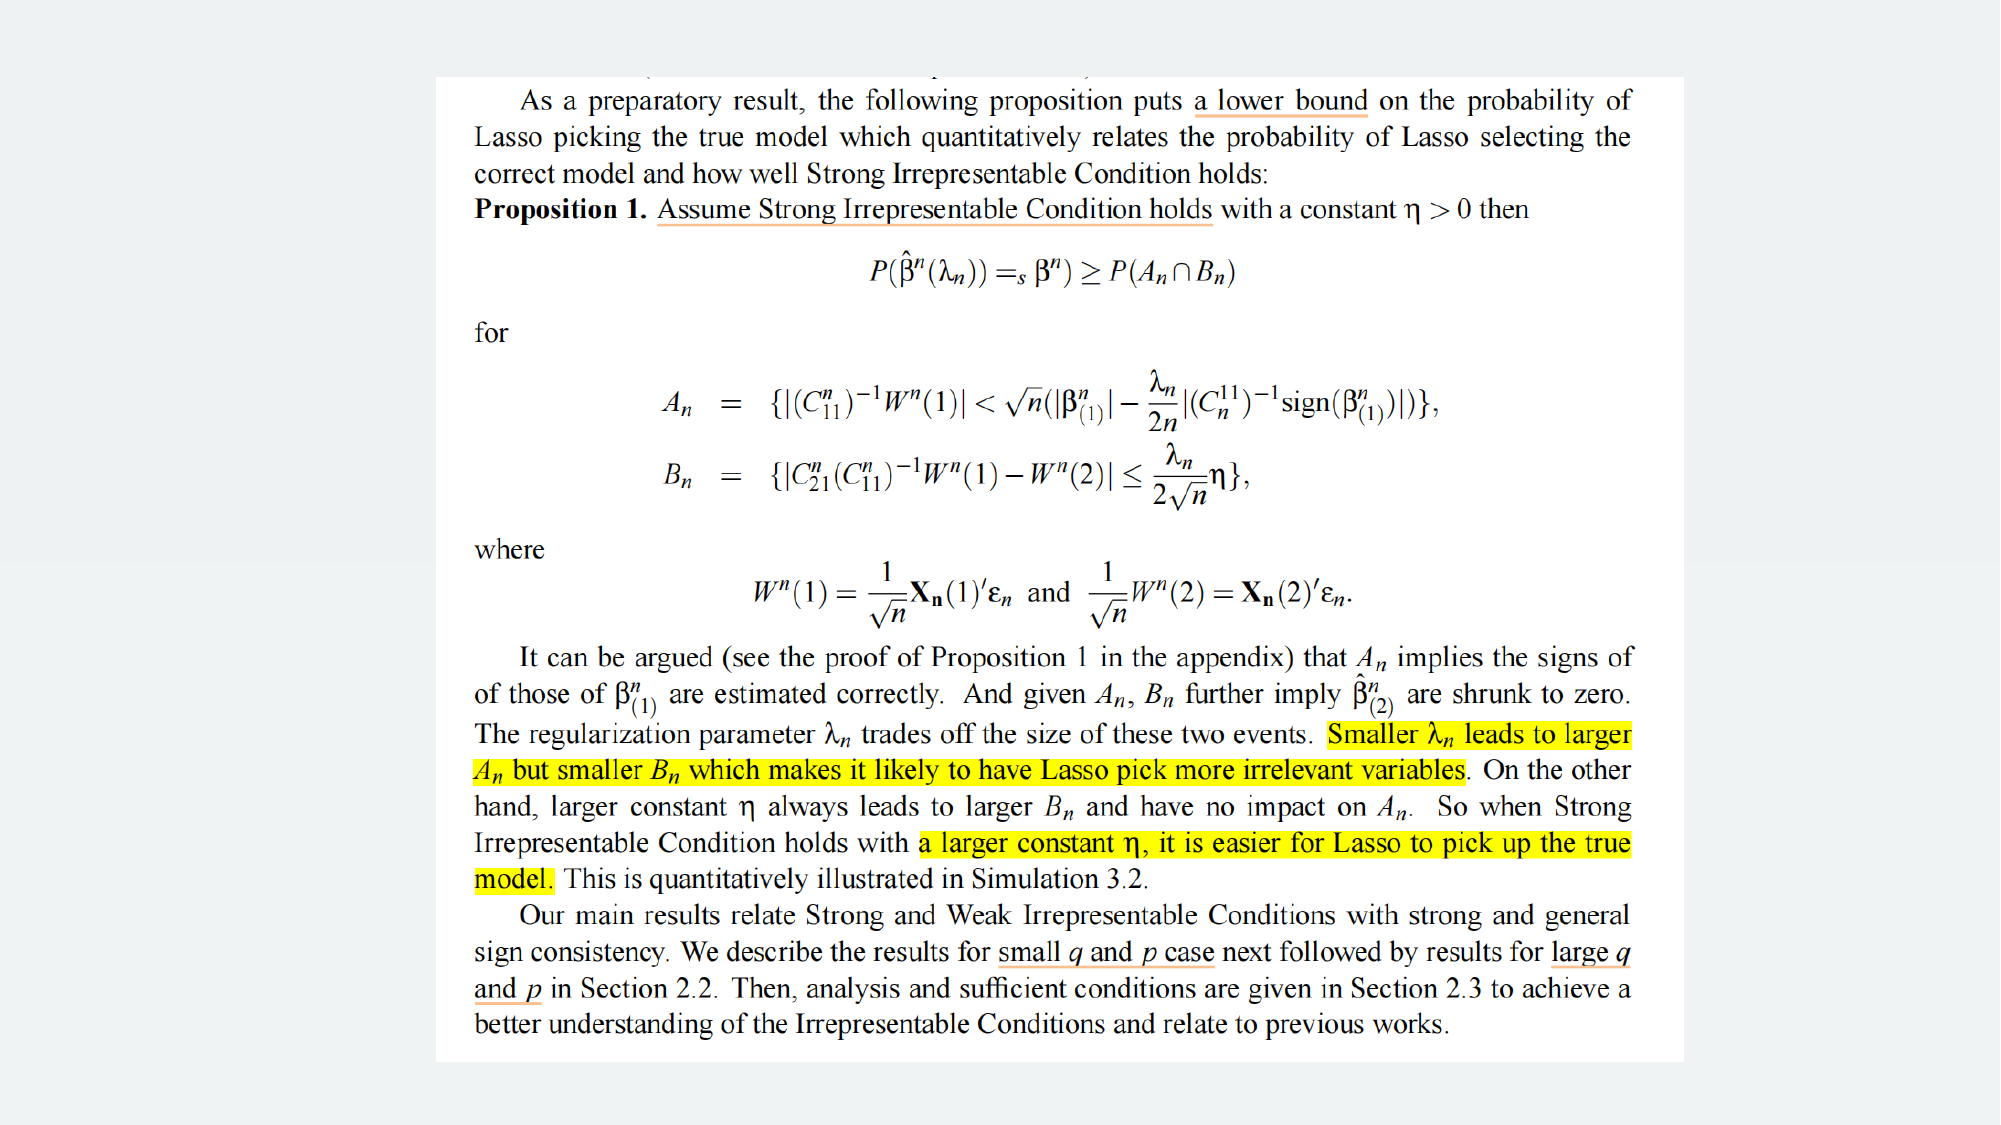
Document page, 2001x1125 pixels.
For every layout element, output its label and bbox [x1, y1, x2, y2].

picture [436, 77, 1684, 1062]
